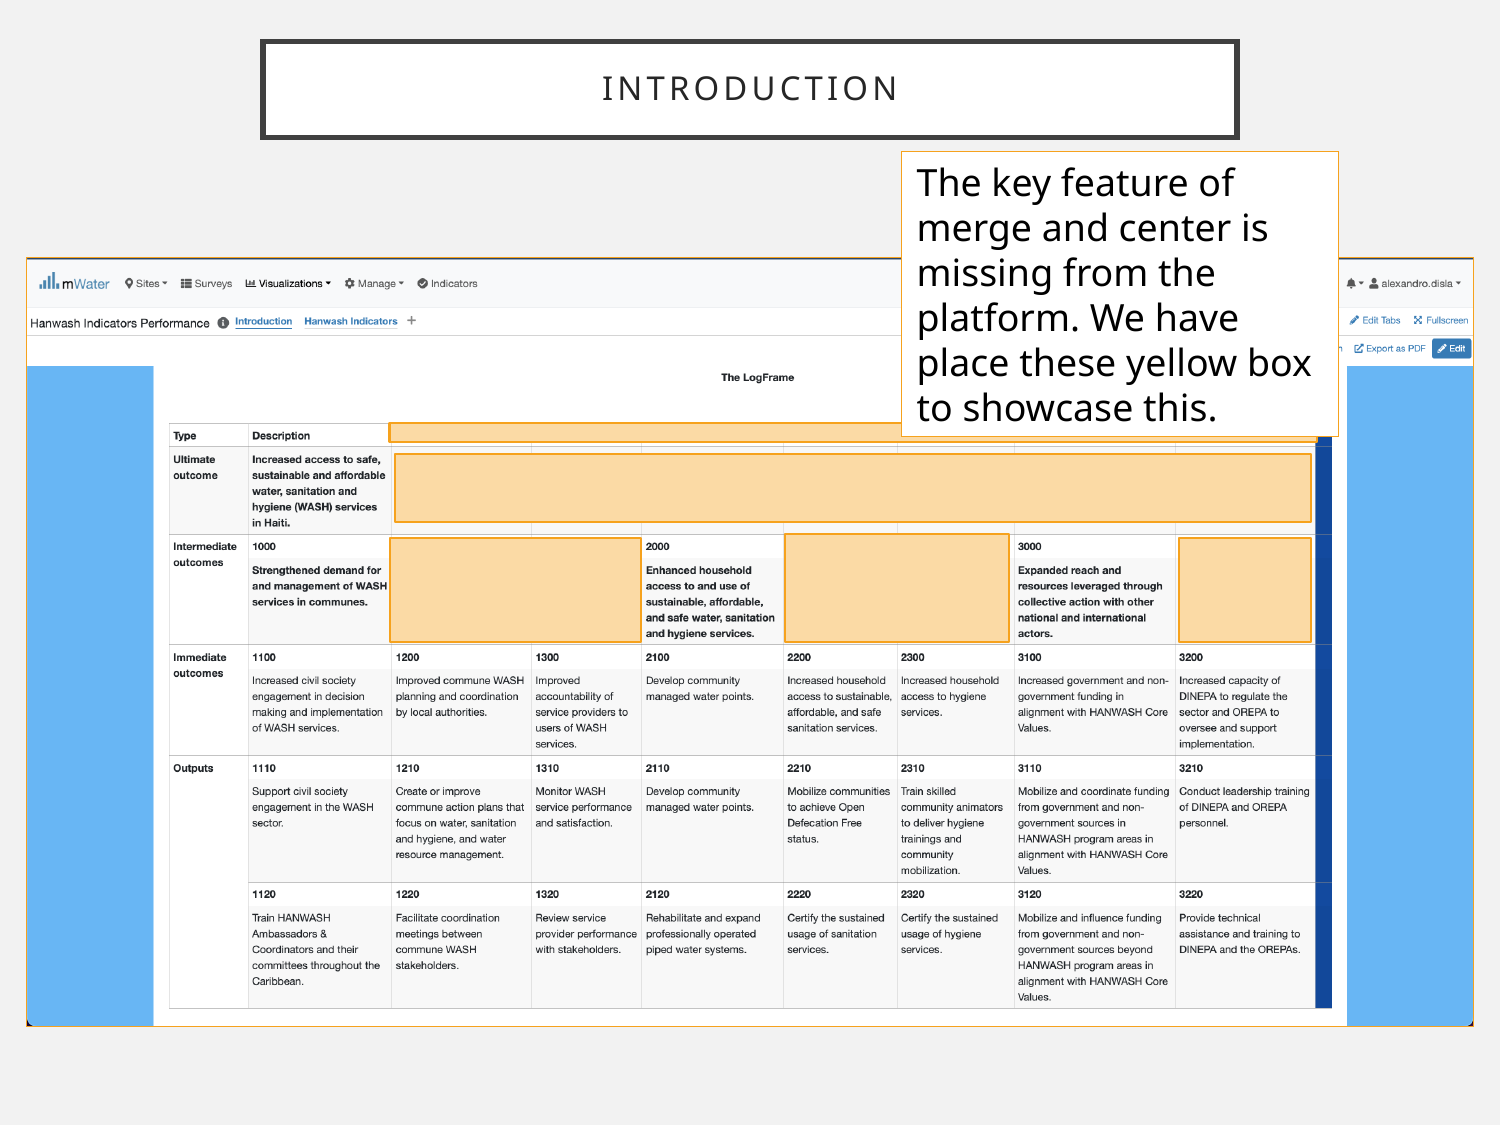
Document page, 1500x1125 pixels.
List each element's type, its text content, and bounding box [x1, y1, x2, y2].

text_box The key feature of merge and center is missing from the platform. We have place these yellow box to showcase this. [901, 151, 1339, 257]
title Introduction [260, 39, 1240, 140]
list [26, 257, 1474, 1027]
